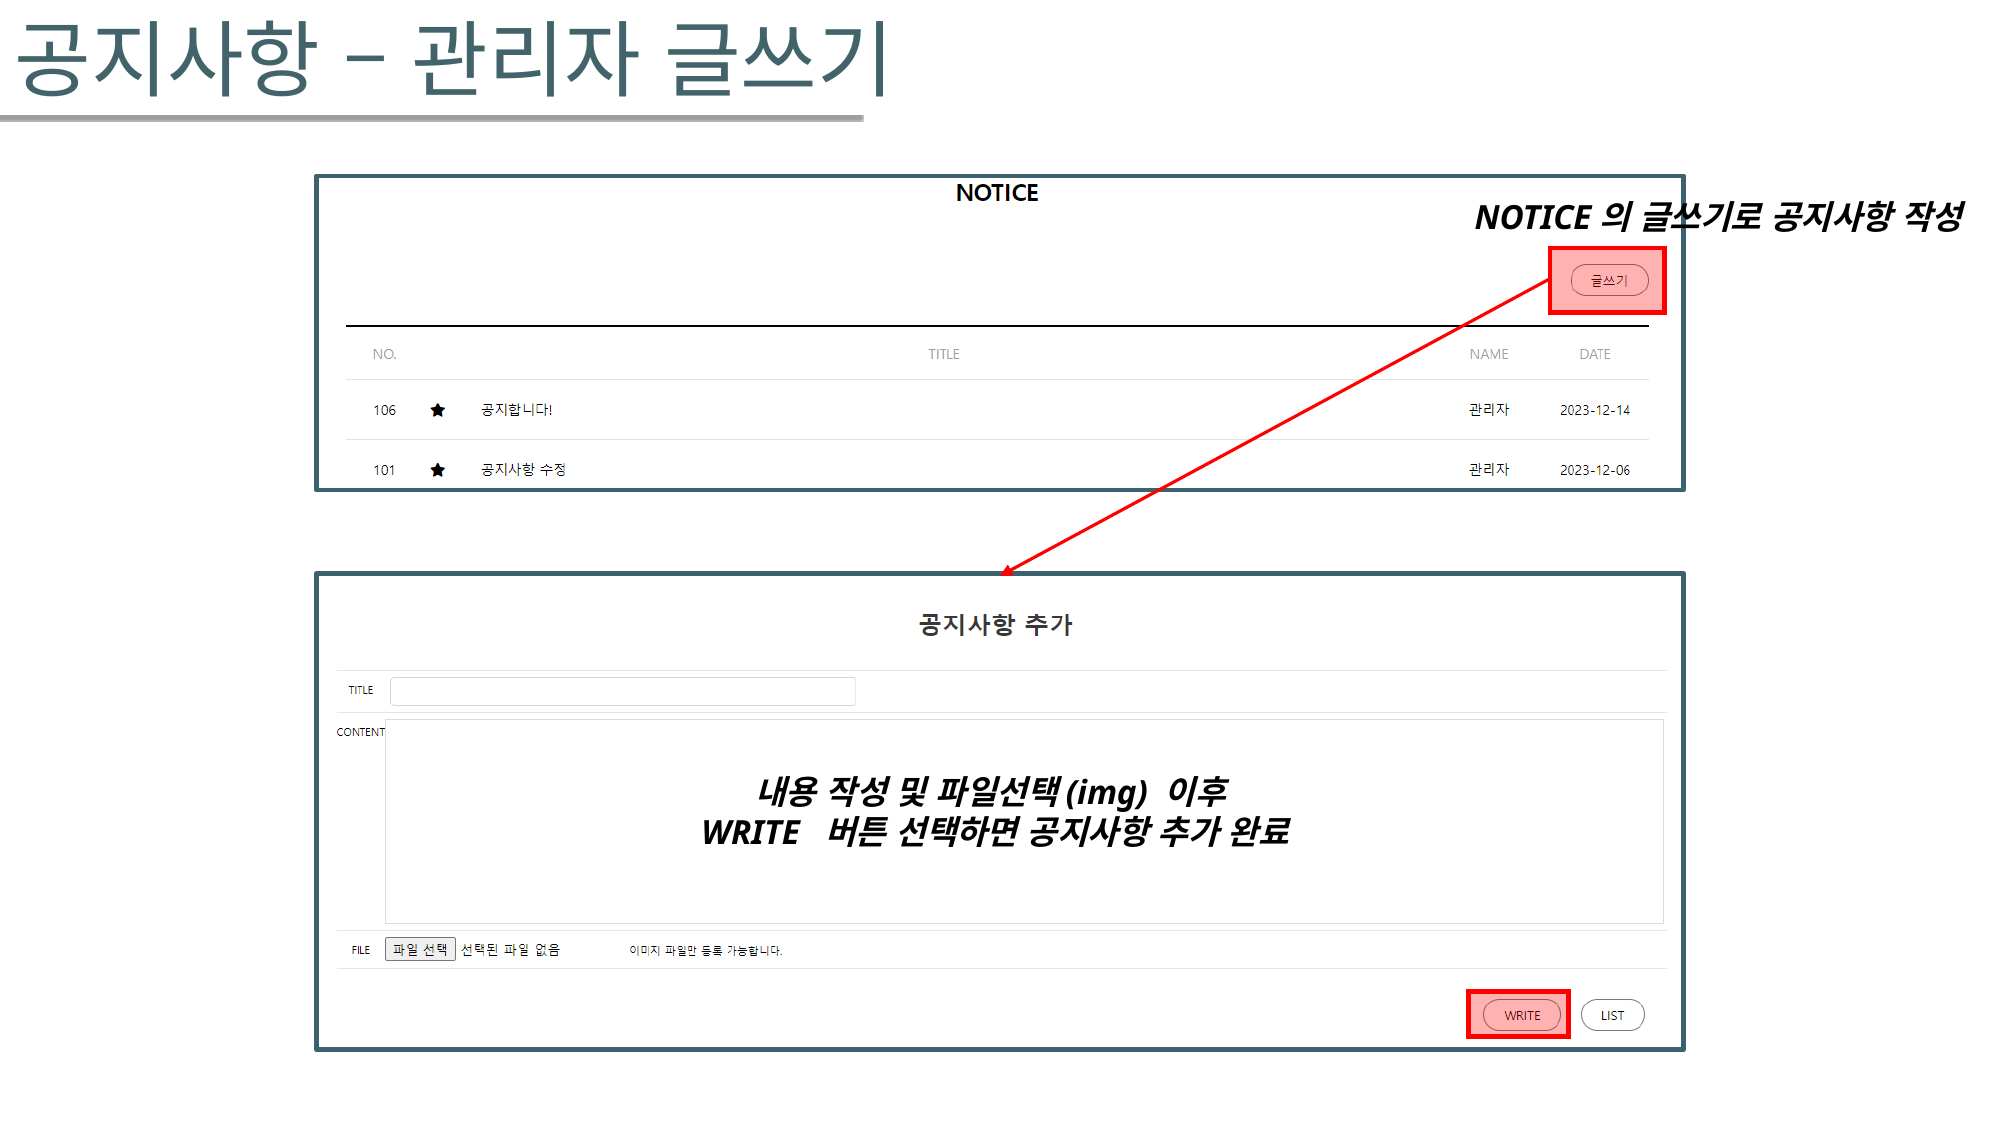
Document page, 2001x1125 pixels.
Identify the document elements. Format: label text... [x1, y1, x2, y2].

text_box 공지사항 – 관리자 글쓰기 [0, 0, 1000, 115]
text_box NOTICE의 글쓰기로 공지사항 작성 [1682, 188, 1978, 244]
picture [318, 575, 1682, 1047]
picture [318, 178, 1682, 488]
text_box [999, 278, 1550, 576]
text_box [0, 115, 864, 122]
